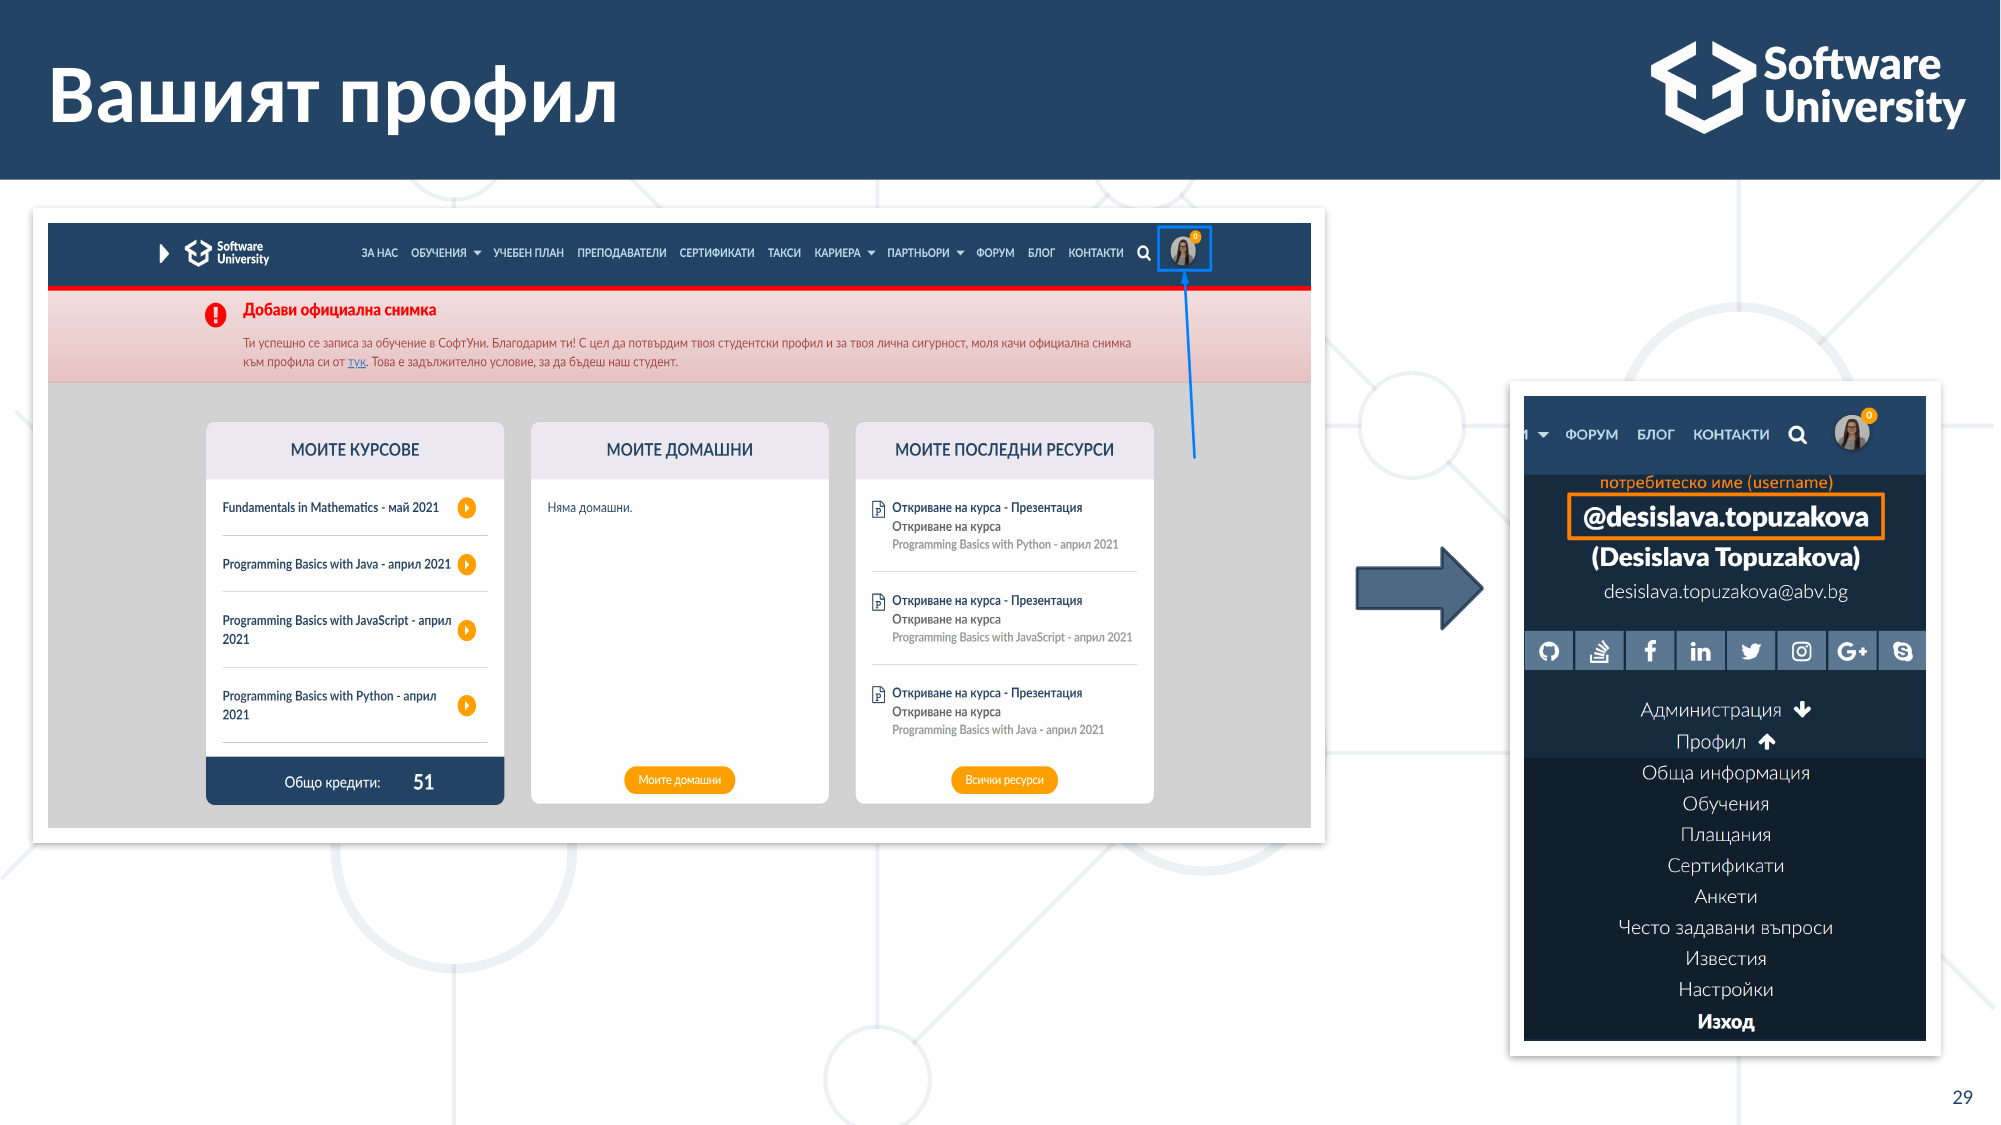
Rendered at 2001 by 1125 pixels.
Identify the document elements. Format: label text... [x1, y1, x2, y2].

slide_number 29 [1927, 1067, 1989, 1117]
text_box [1355, 545, 1485, 631]
picture [47, 222, 1311, 829]
title Вашият профил [31, 16, 1625, 162]
picture [1523, 395, 1927, 1042]
picture [1651, 41, 1966, 134]
